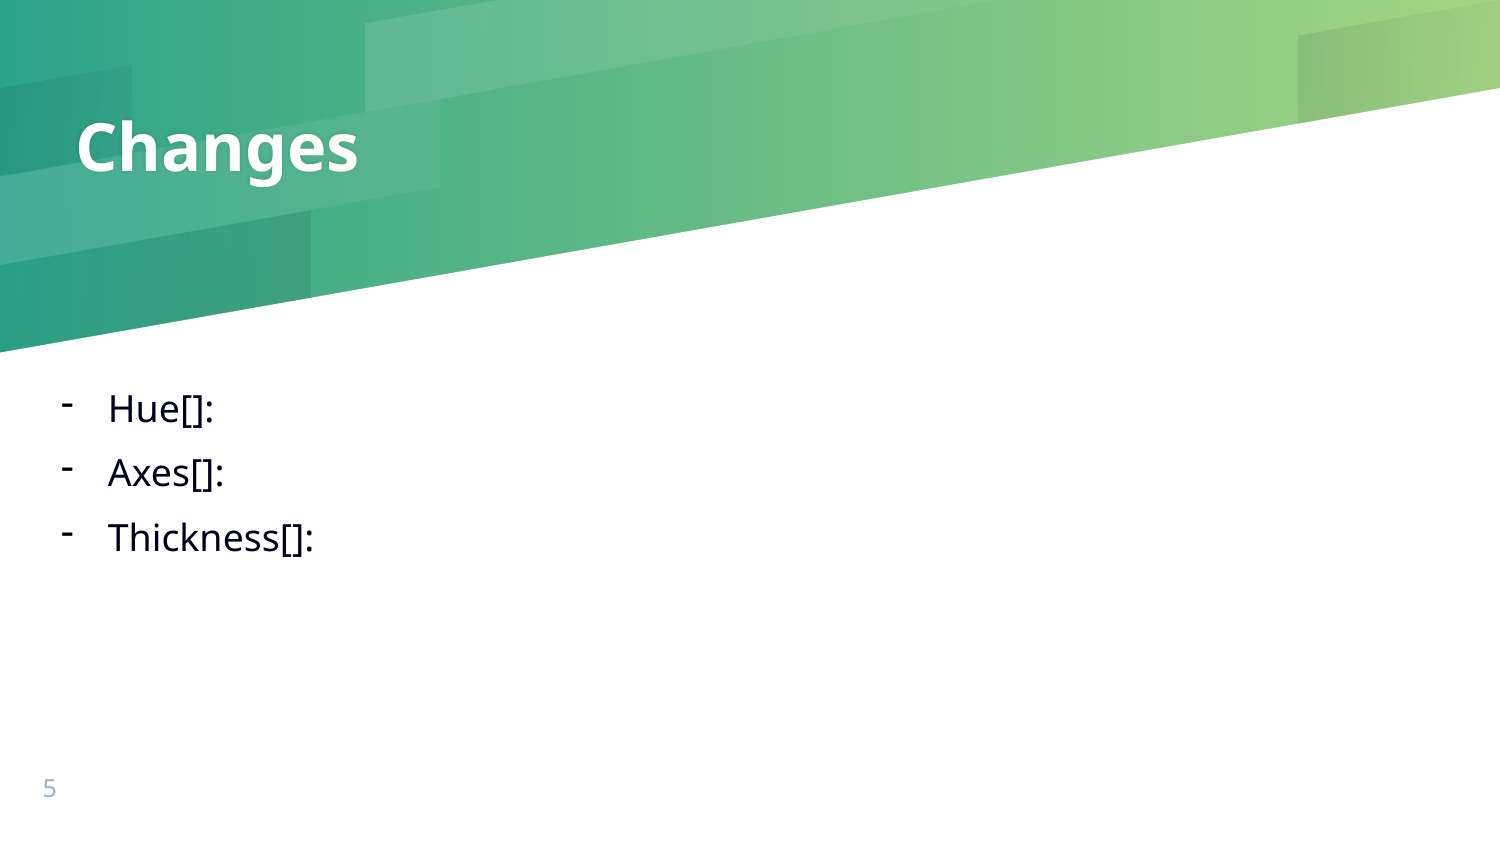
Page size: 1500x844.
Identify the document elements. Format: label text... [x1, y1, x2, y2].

slide_number 5 [42, 766, 122, 807]
title Changes [75, 0, 975, 294]
list Hue[]: Axes[]: Thickness[]: [61, 378, 954, 755]
